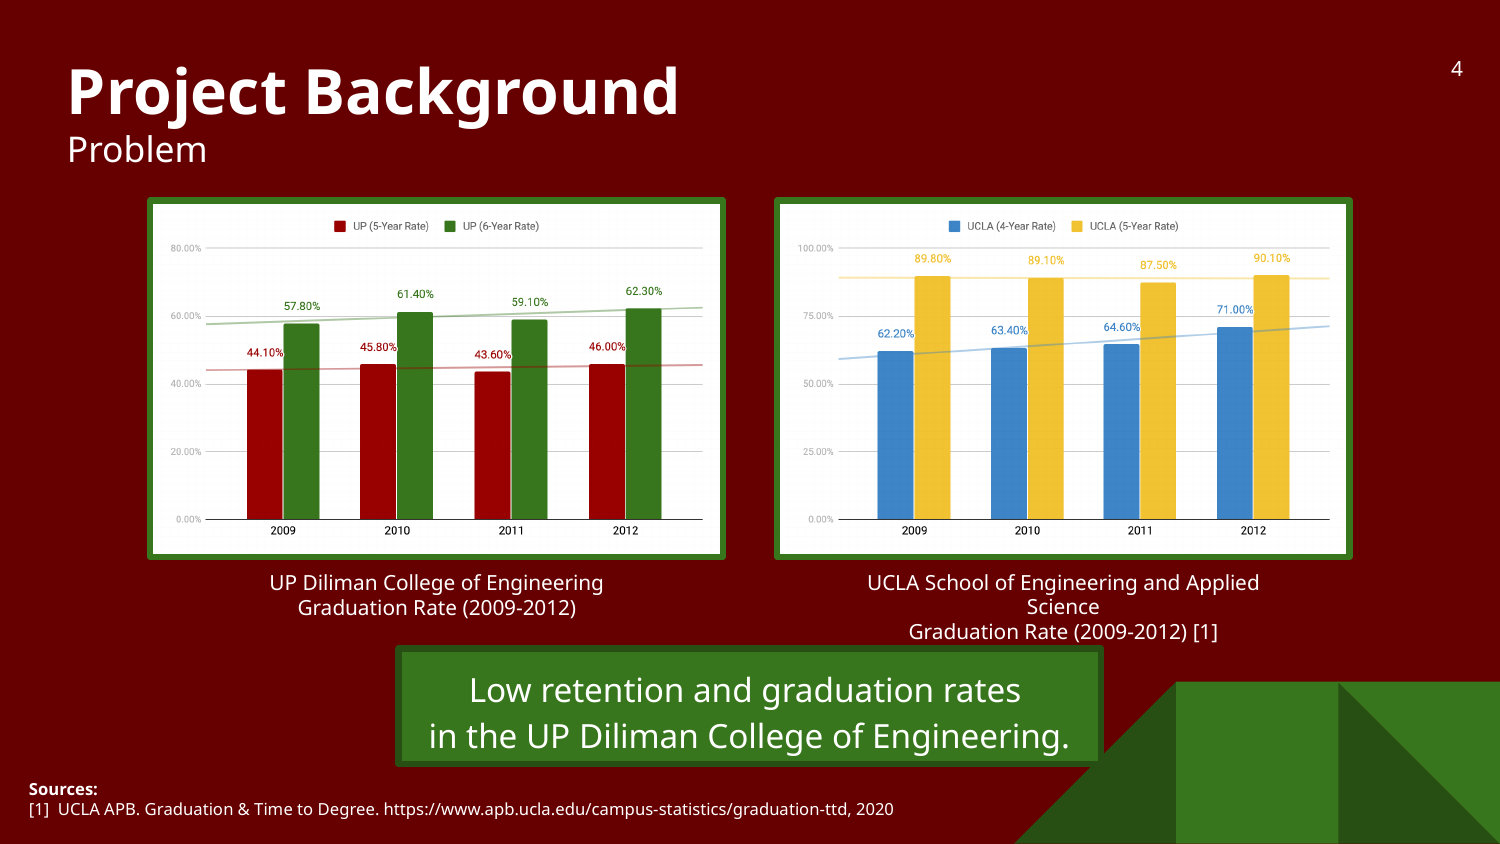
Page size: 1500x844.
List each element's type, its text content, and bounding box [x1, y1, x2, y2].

text_box UCLA School of Engineering and Applied Science Graduation Rate (2009-2012) [1] [821, 561, 1306, 608]
picture [779, 203, 1347, 555]
picture [153, 203, 720, 555]
text_box [398, 746, 1102, 764]
text_box Sources: [1] UCLA APB. Graduation & Time to Degree. https://www.apb.ucla.edu/campus-statistics/graduation-ttd, 2020 [14, 763, 994, 829]
title Project Background Problem [51, 37, 1293, 194]
slide_number ‹#› [1387, 37, 1478, 103]
text_box UP Diliman College of Engineering Graduation Rate (2009-2012) [217, 561, 656, 608]
text_box Low retention and graduation rates in the UP Diliman College of Engineering. [398, 648, 1102, 746]
